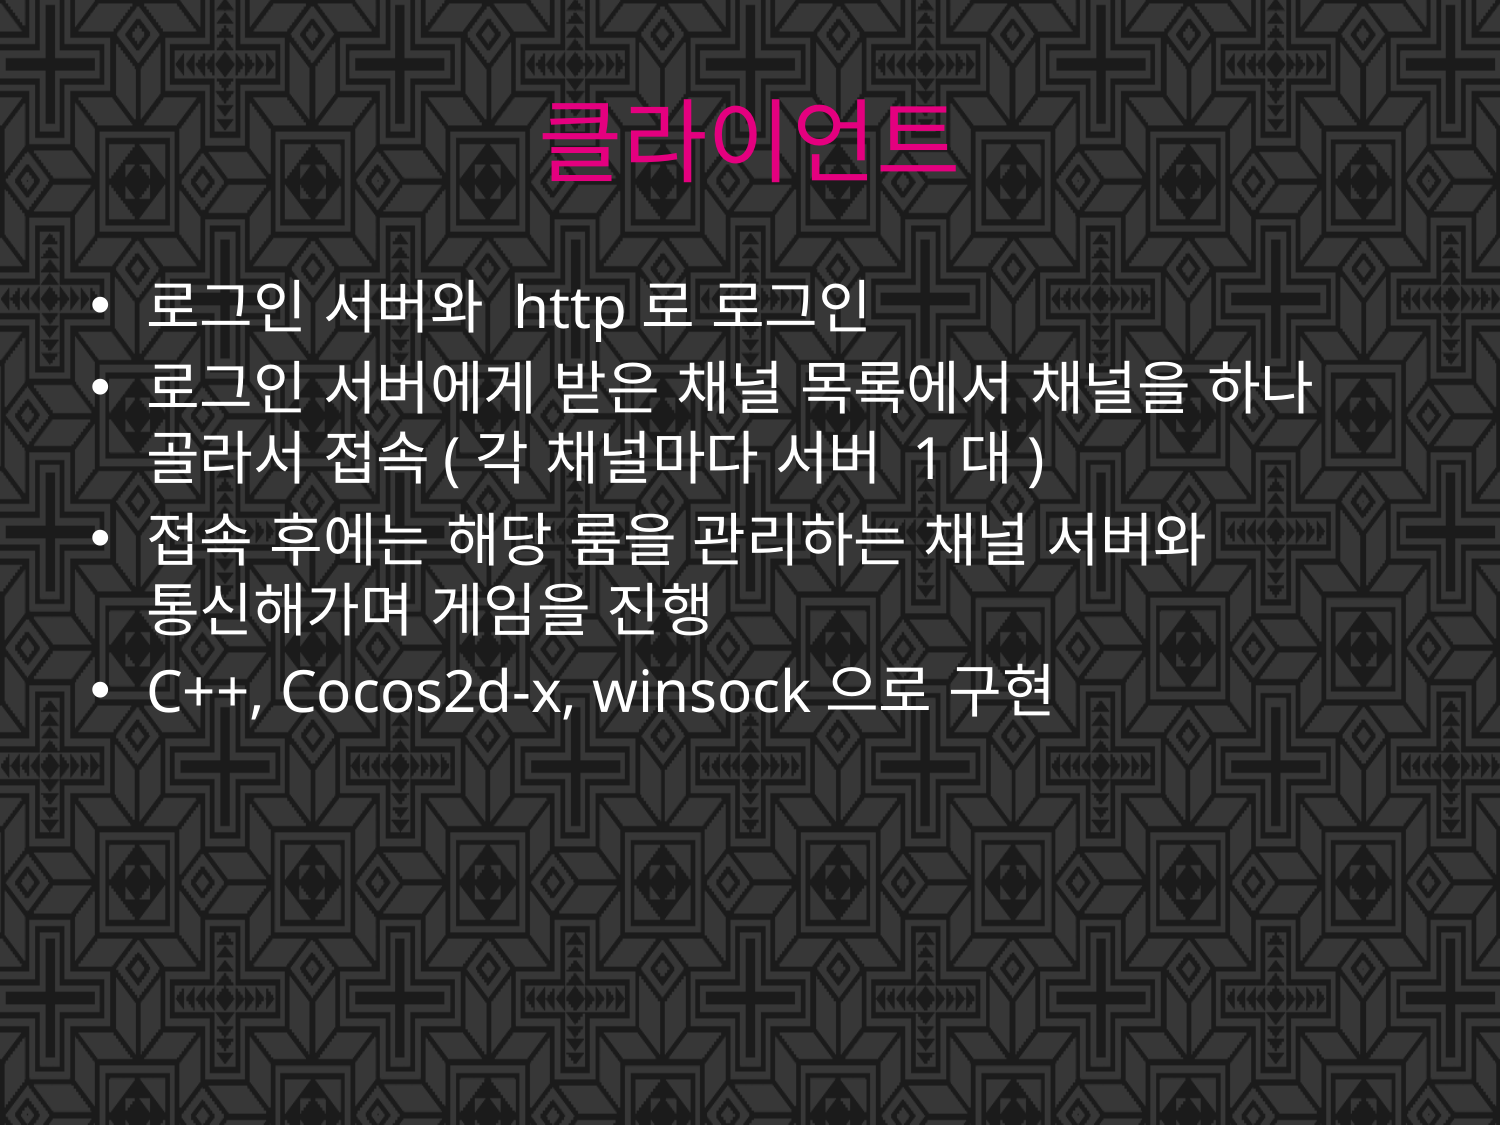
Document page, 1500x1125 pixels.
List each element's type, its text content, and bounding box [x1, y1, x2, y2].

title 클라이언트 [75, 45, 1425, 233]
list 로그인 서버와 http로 로그인 로그인 서버에게 받은 채널 목록에서 채널을 하나 골라서 접속(각 채널마다 서버 1대) 접속 후에는 해당 룸을 관리하는 채널 서버와 통신해가며 게임을 진행 C++, Cocos2d-x, winsock으로 구현 [75, 262, 1425, 1005]
picture [0, 0, 1500, 1125]
